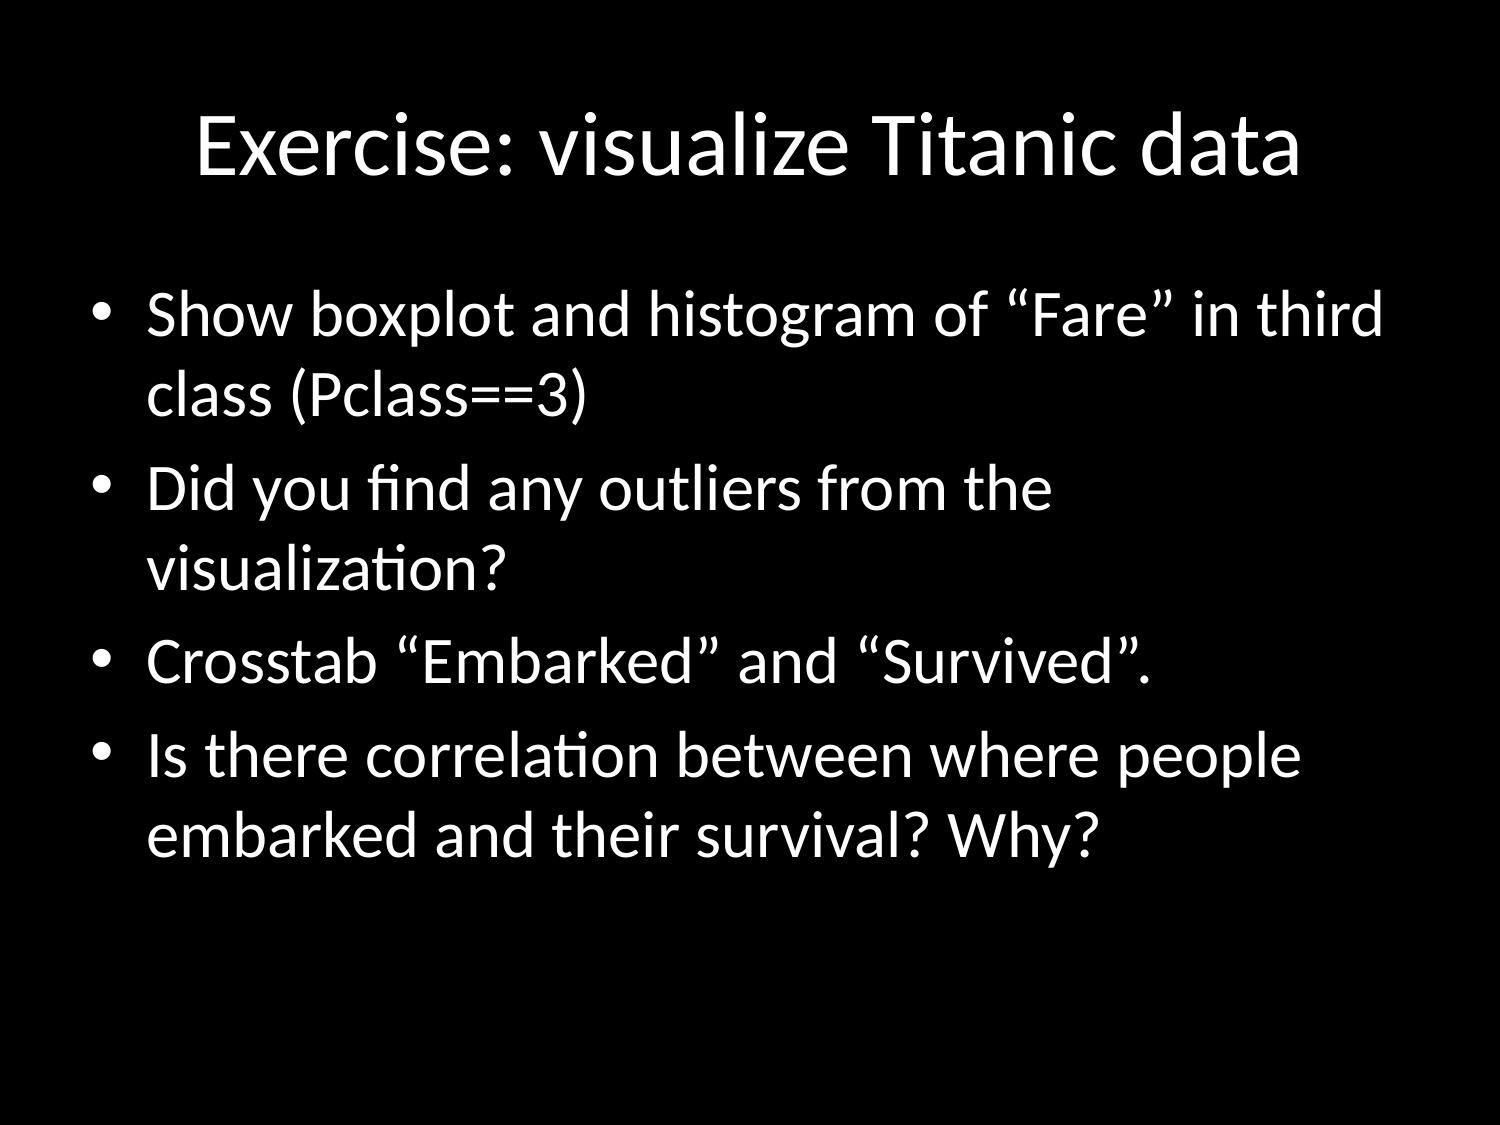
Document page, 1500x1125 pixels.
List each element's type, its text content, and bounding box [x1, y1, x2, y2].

list Show boxplot and histogram of “Fare” in third class (Pclass==3) Did you find any outliers from the visualization? Crosstab “Embarked” and “Survived”. Is there correlation between where people embarked and their survival? Why? [75, 262, 1425, 1088]
title Exercise: visualize Titanic data [75, 45, 1425, 233]
